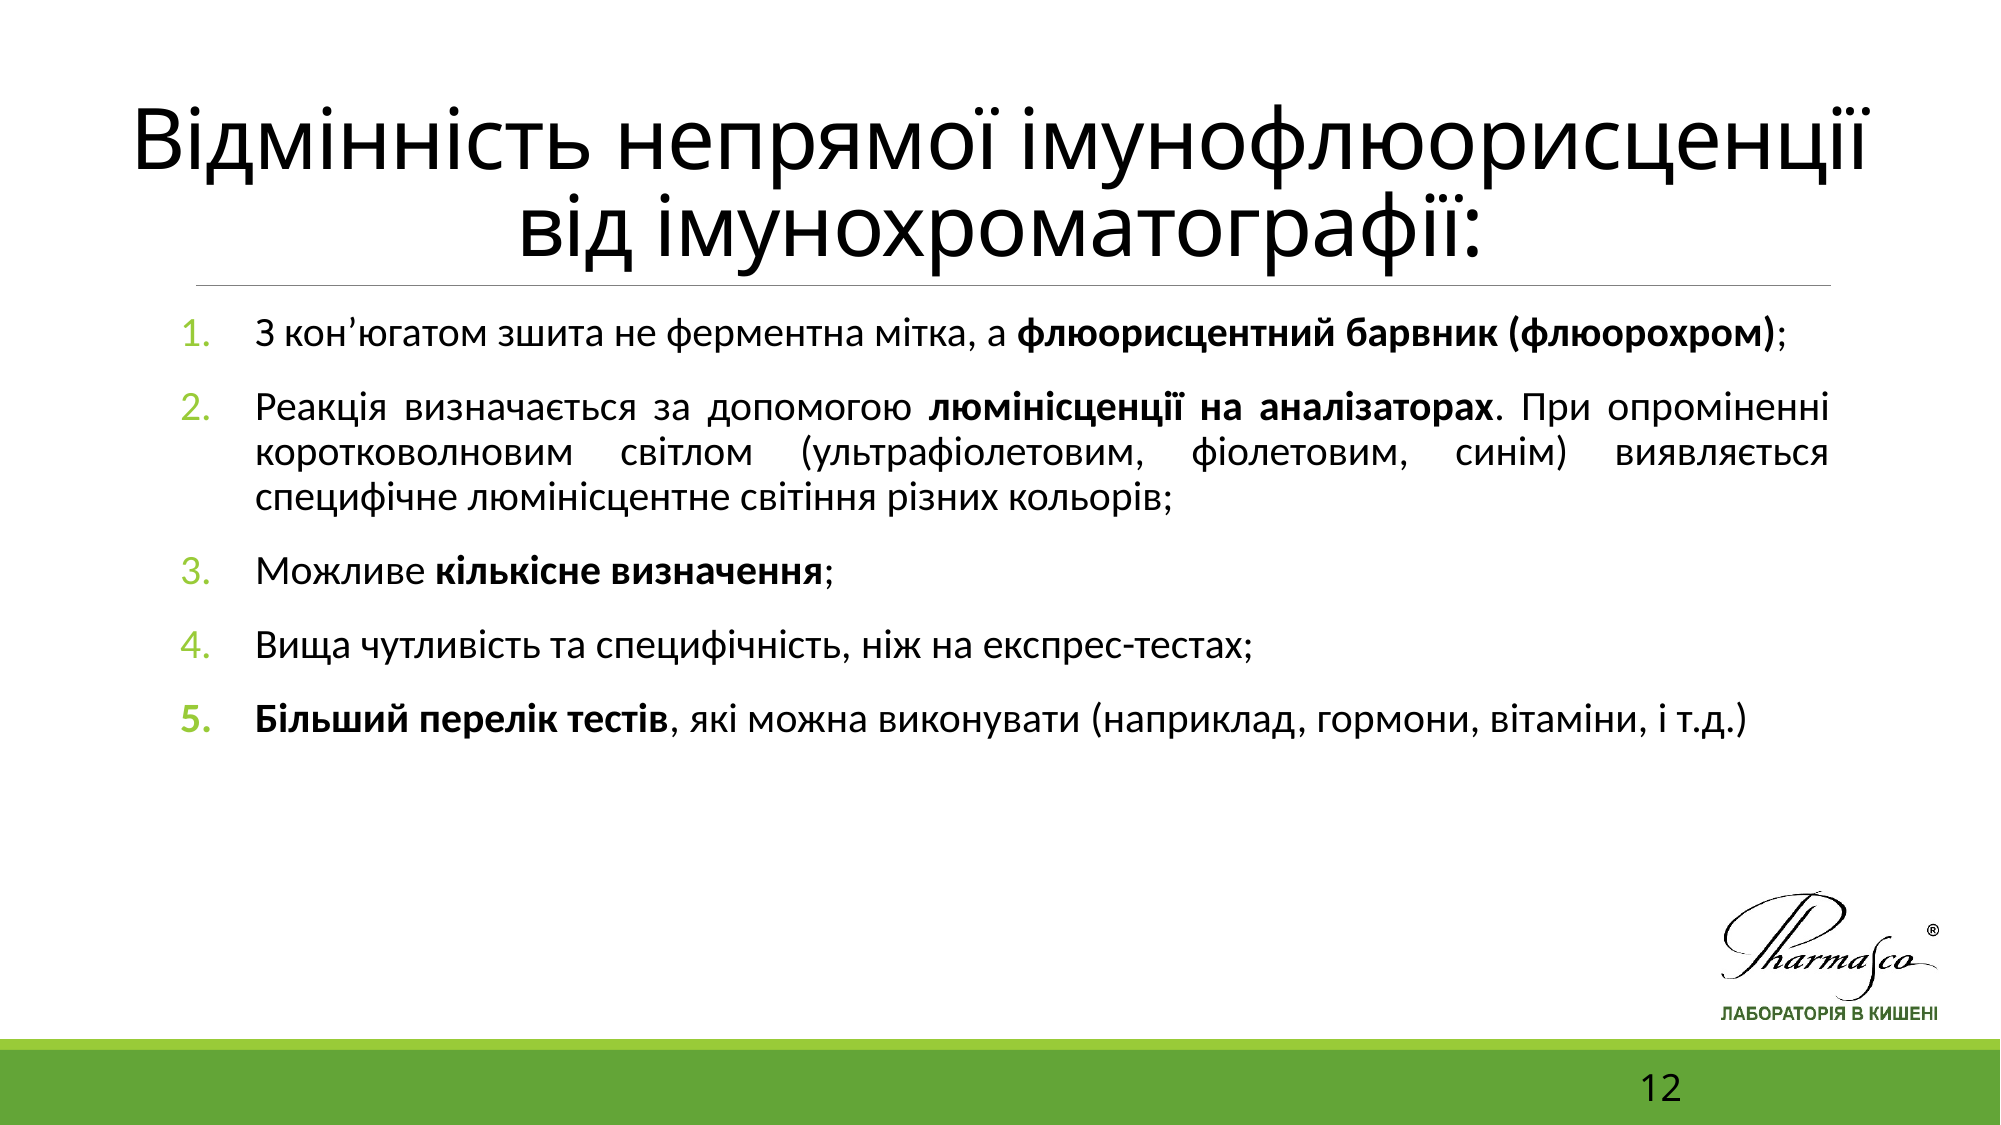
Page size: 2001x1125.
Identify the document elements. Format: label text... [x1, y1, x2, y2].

title Відмінність непрямої імунофлюорисценції від імунохроматографії: [96, 43, 1904, 282]
picture [1721, 891, 1939, 1020]
list З кон’югатом зшита не ферментна мітка, а флюорисцентний барвник (флюорохром); Реакція визначається за допомогою люмінісценції на аналізаторах. При опроміненні коротковолновим світлом (ультрафіолетовим, фіолетовим, синім) виявляється специфічне люмінісцентне світіння різних кольорів; Можливе кількісне визначення; Вища чутливість та специфічність, ніж на експрес-тестах; Більший перелік тестів, які можна виконувати (наприклад, гормони, вітаміни, і т.д.) [180, 302, 1830, 963]
slide_number 12 [1624, 1059, 1840, 1120]
